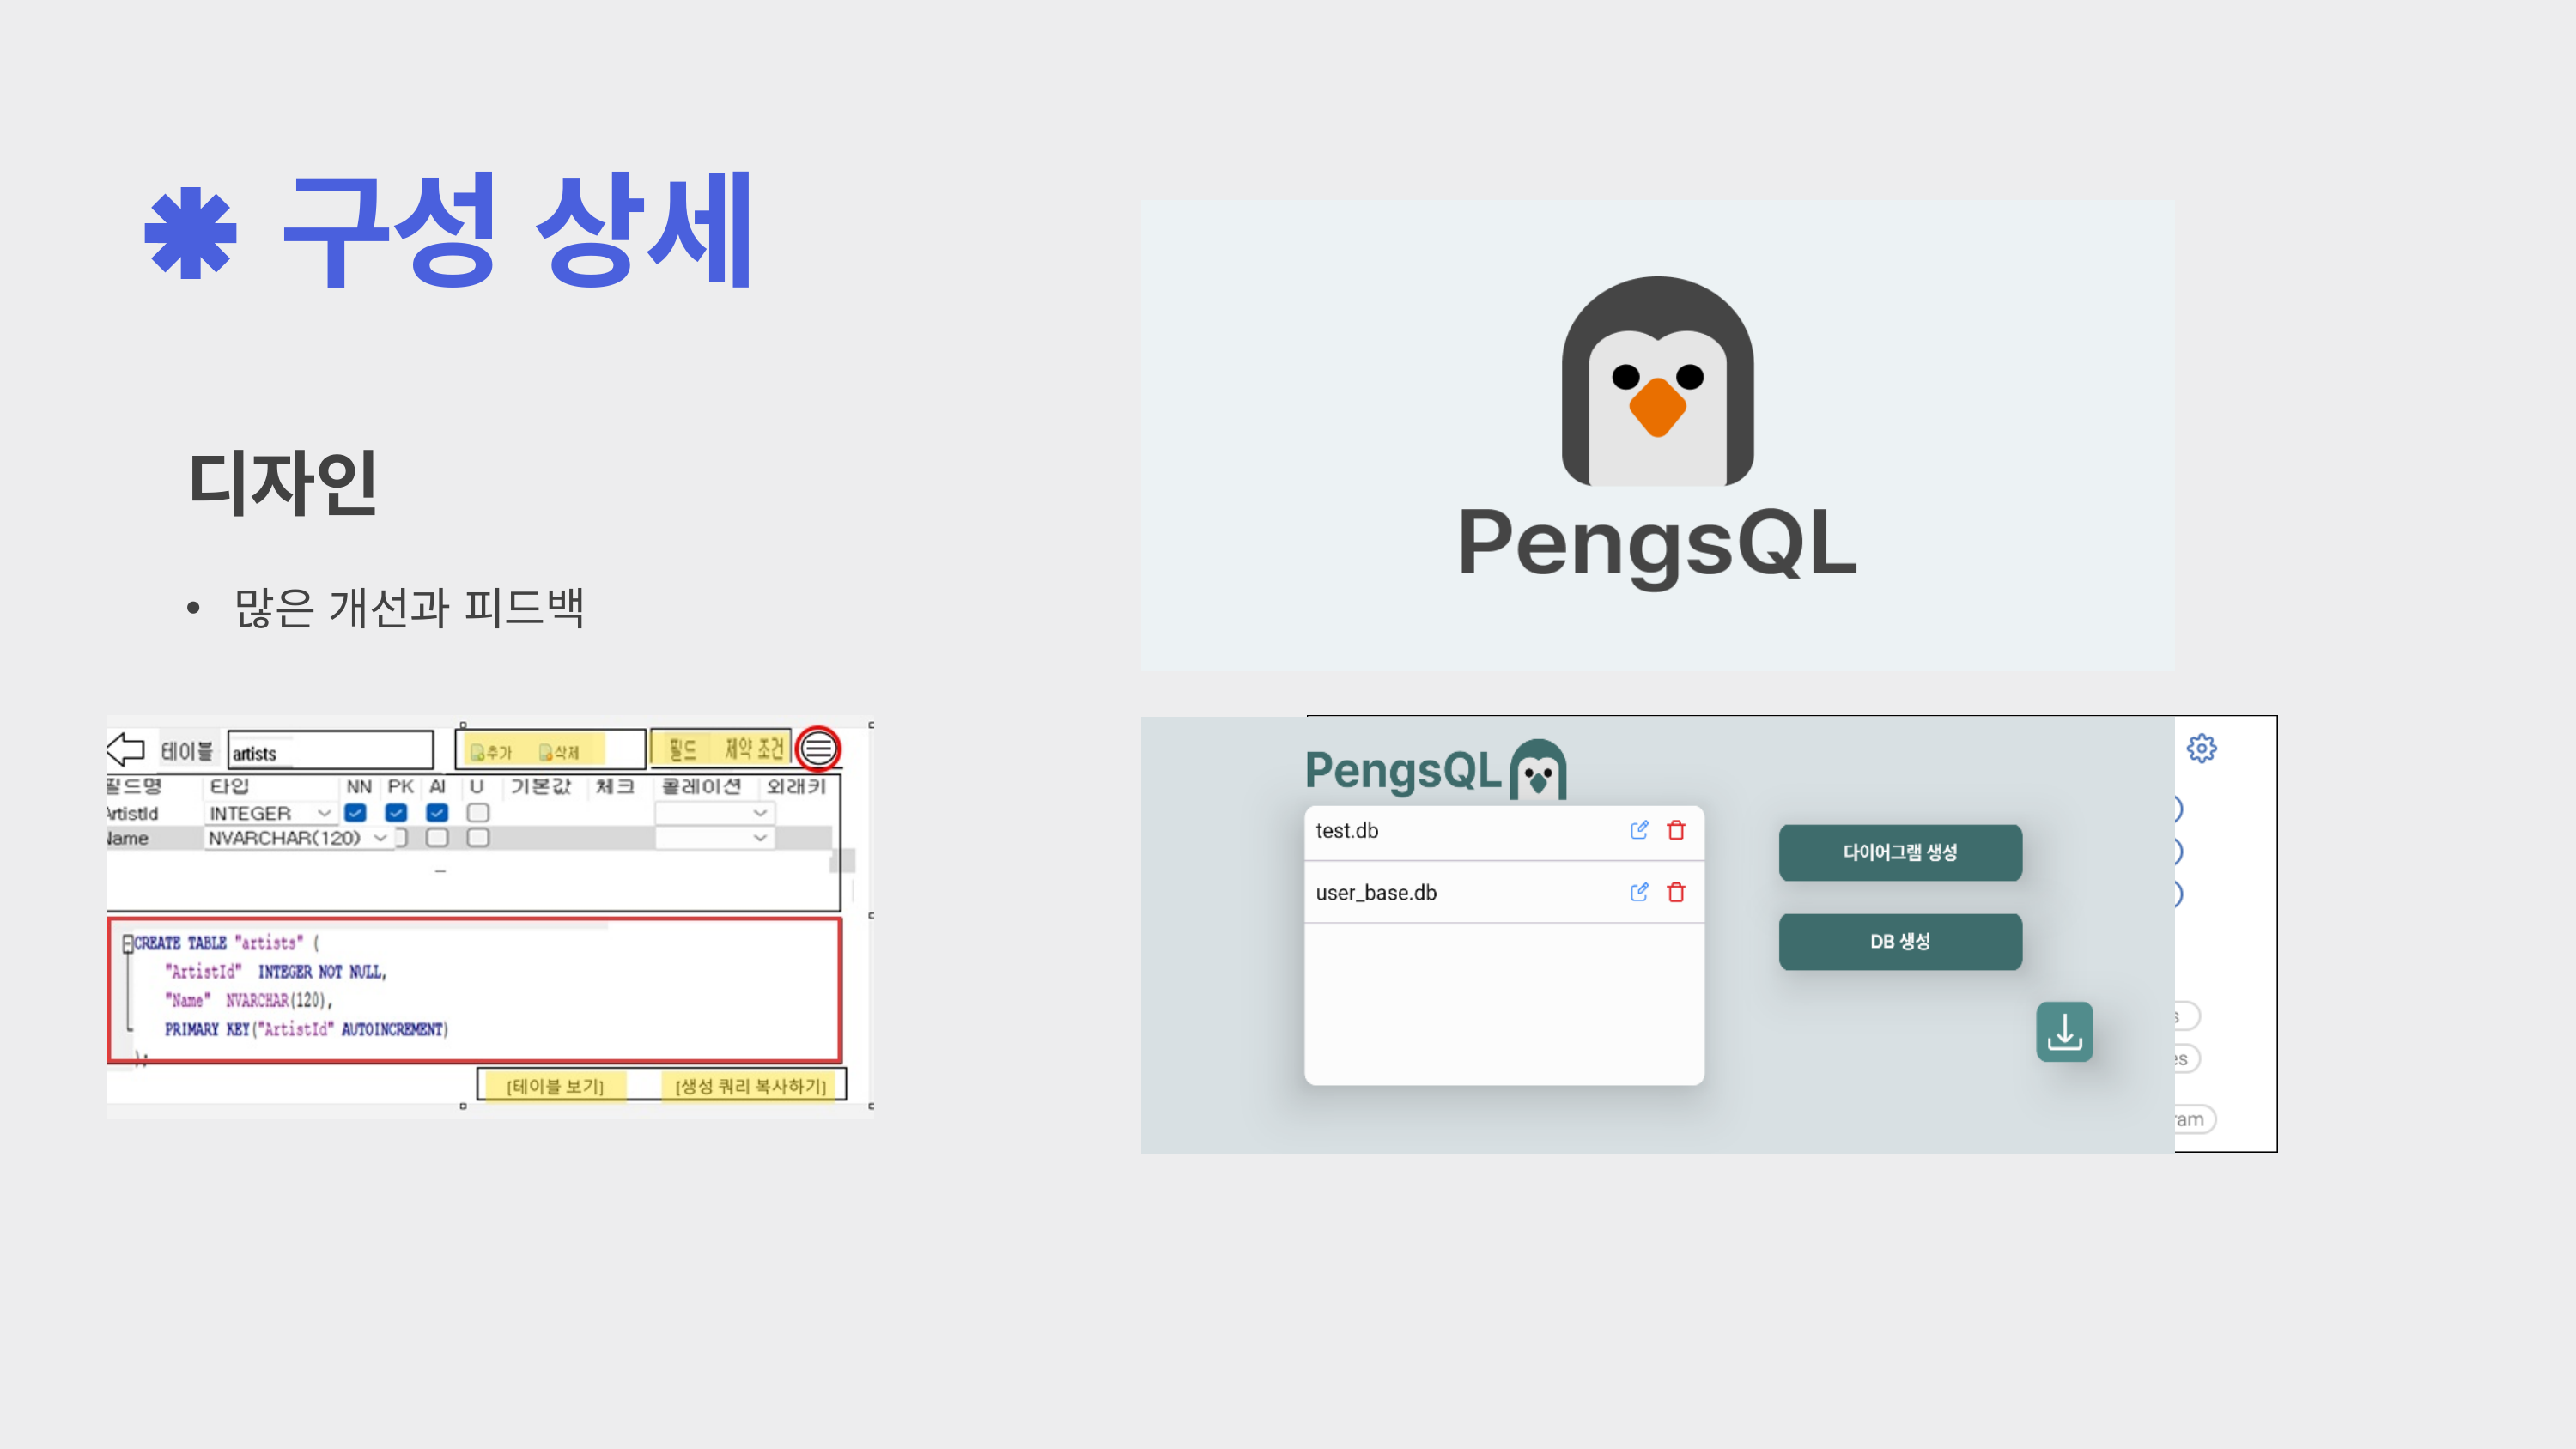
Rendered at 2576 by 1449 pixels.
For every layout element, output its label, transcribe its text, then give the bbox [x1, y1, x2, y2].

picture [1141, 715, 2278, 1154]
picture [1141, 200, 2176, 671]
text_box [144, 186, 237, 280]
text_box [185, 431, 1136, 629]
picture [106, 715, 874, 1119]
text_box 구성 상세 [279, 177, 1125, 303]
